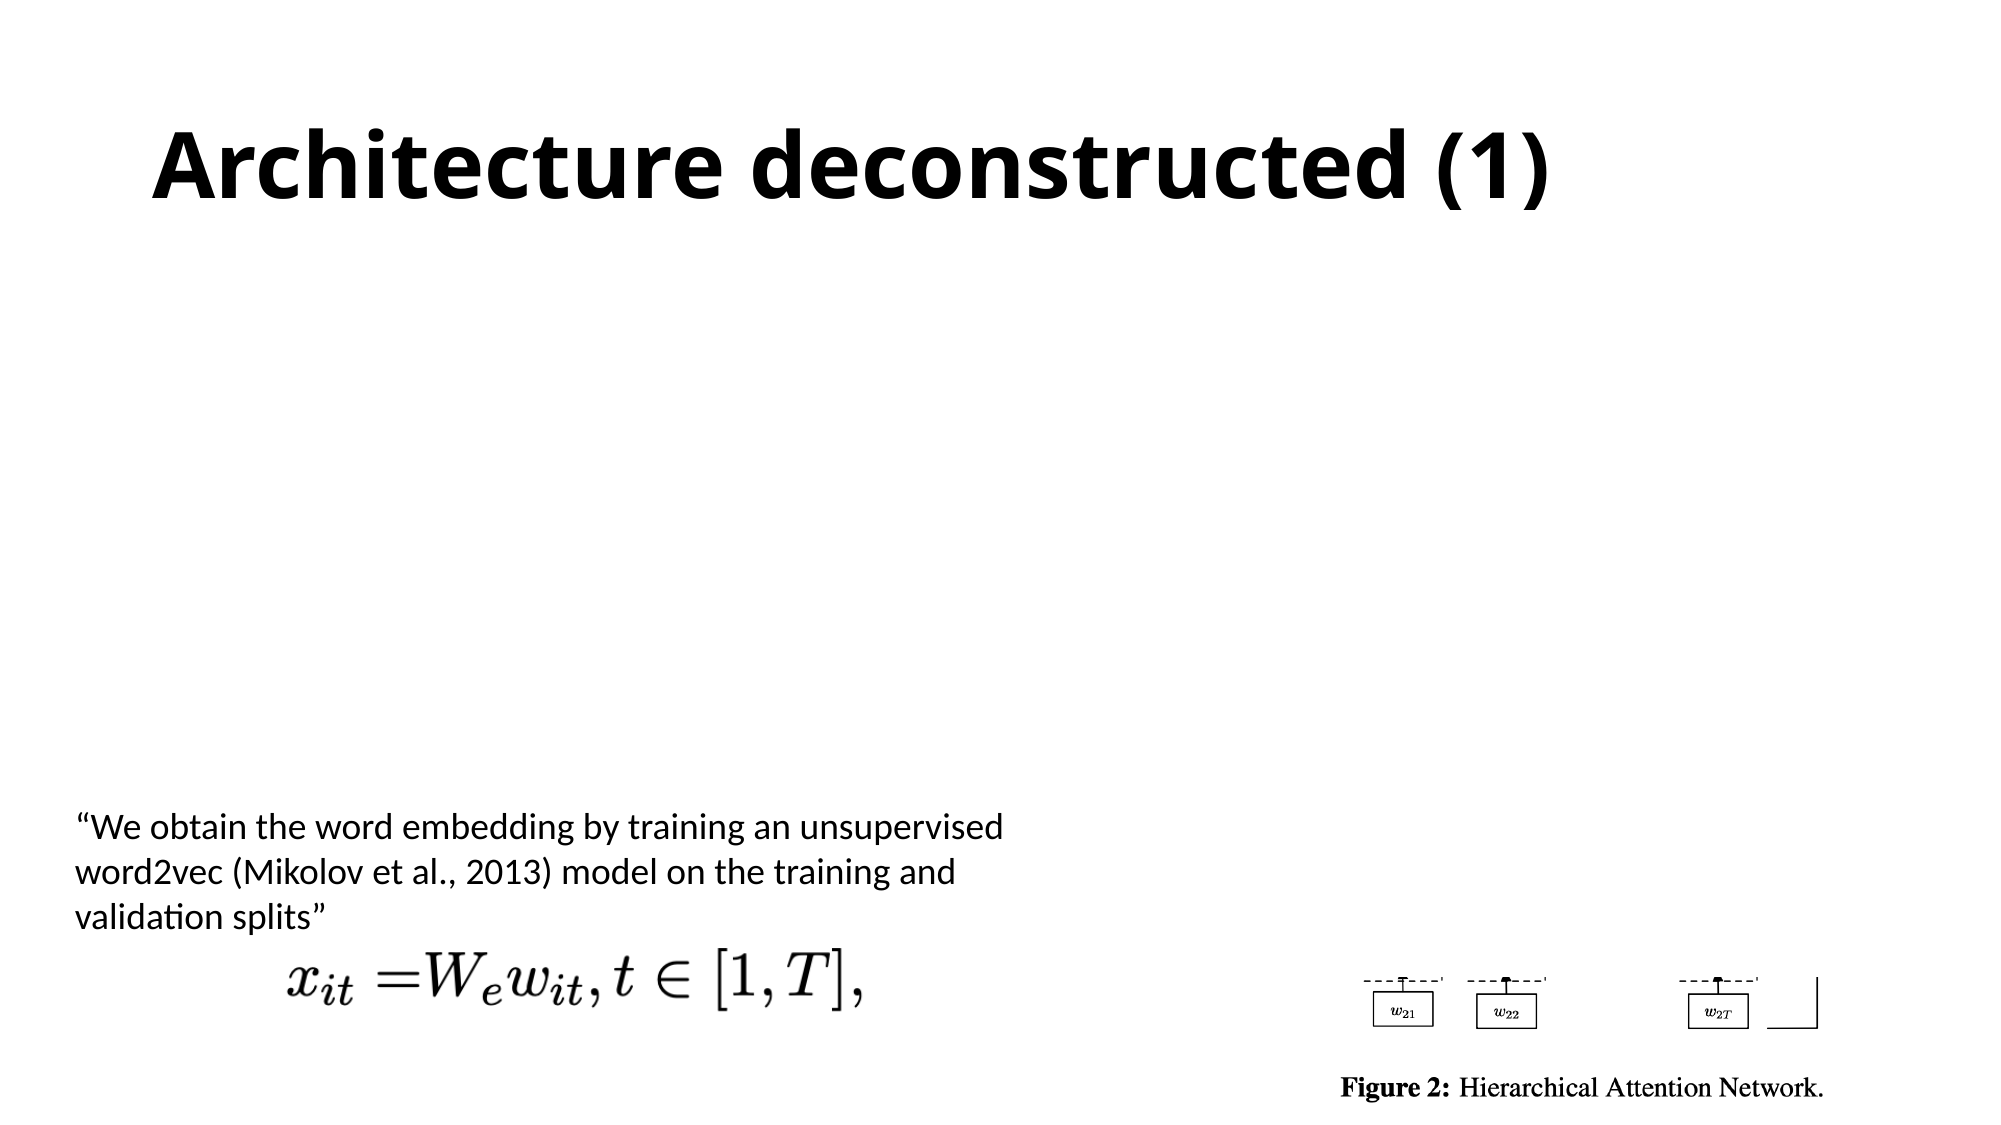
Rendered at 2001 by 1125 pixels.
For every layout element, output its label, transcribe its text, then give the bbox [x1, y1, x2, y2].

title Architecture deconstructed (1) [137, 59, 1863, 278]
text_box “We obtain the word embedding by training an unsupervised word2vec (Mikolov et al., 2013) model on the training and validation splits” [60, 794, 1061, 945]
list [239, 927, 881, 1026]
picture [1207, 210, 1945, 1109]
